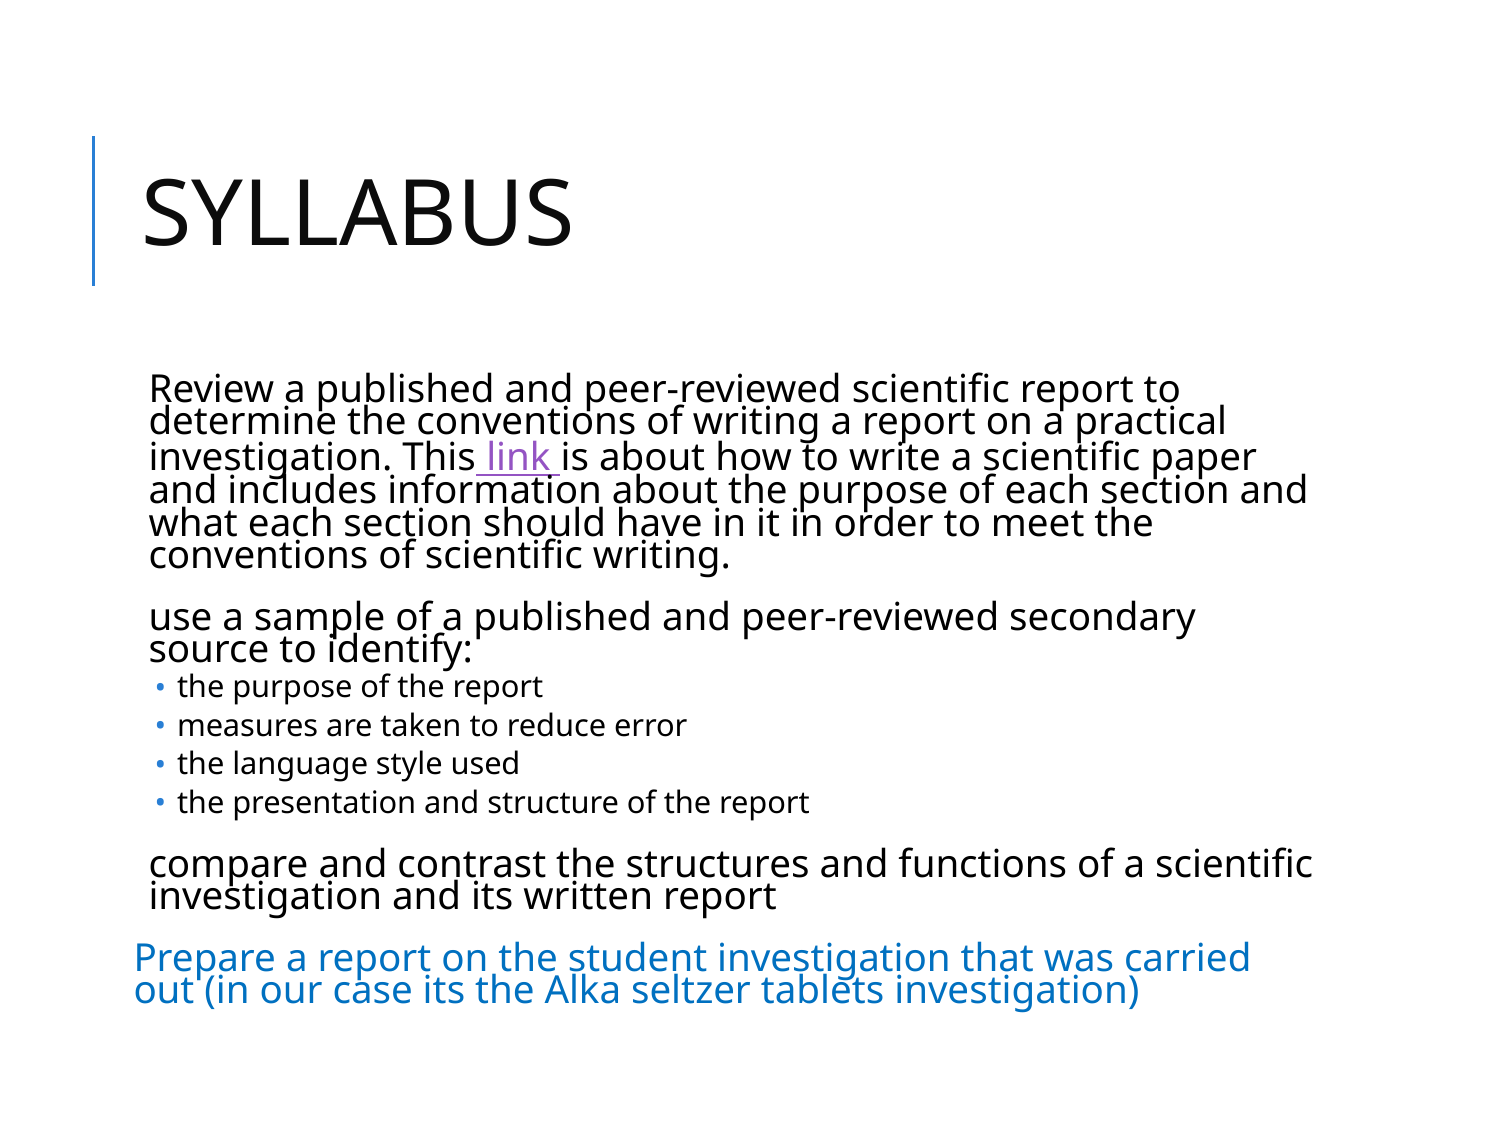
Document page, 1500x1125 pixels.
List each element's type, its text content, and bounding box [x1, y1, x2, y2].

title SYLLABUS [126, 96, 1322, 342]
list Review a published and peer-reviewed scientific report to determine the conventions of writing a report on a practical investigation. This link is about how to write a scientific paper and includes information about the purpose of each section and what each section should have in it in order to meet the conventions of scientific writing. use a sample of a published and peer-reviewed secondary source to identify: the purpose of the report measures are taken to reduce error the language style used the presentation and structure of the report compare and contrast the structures and functions of a scientific investigation and its written report Prepare a report on the student investigation that was carried out (in our case its the Alka seltzer tablets investigation) [126, 369, 1322, 1029]
